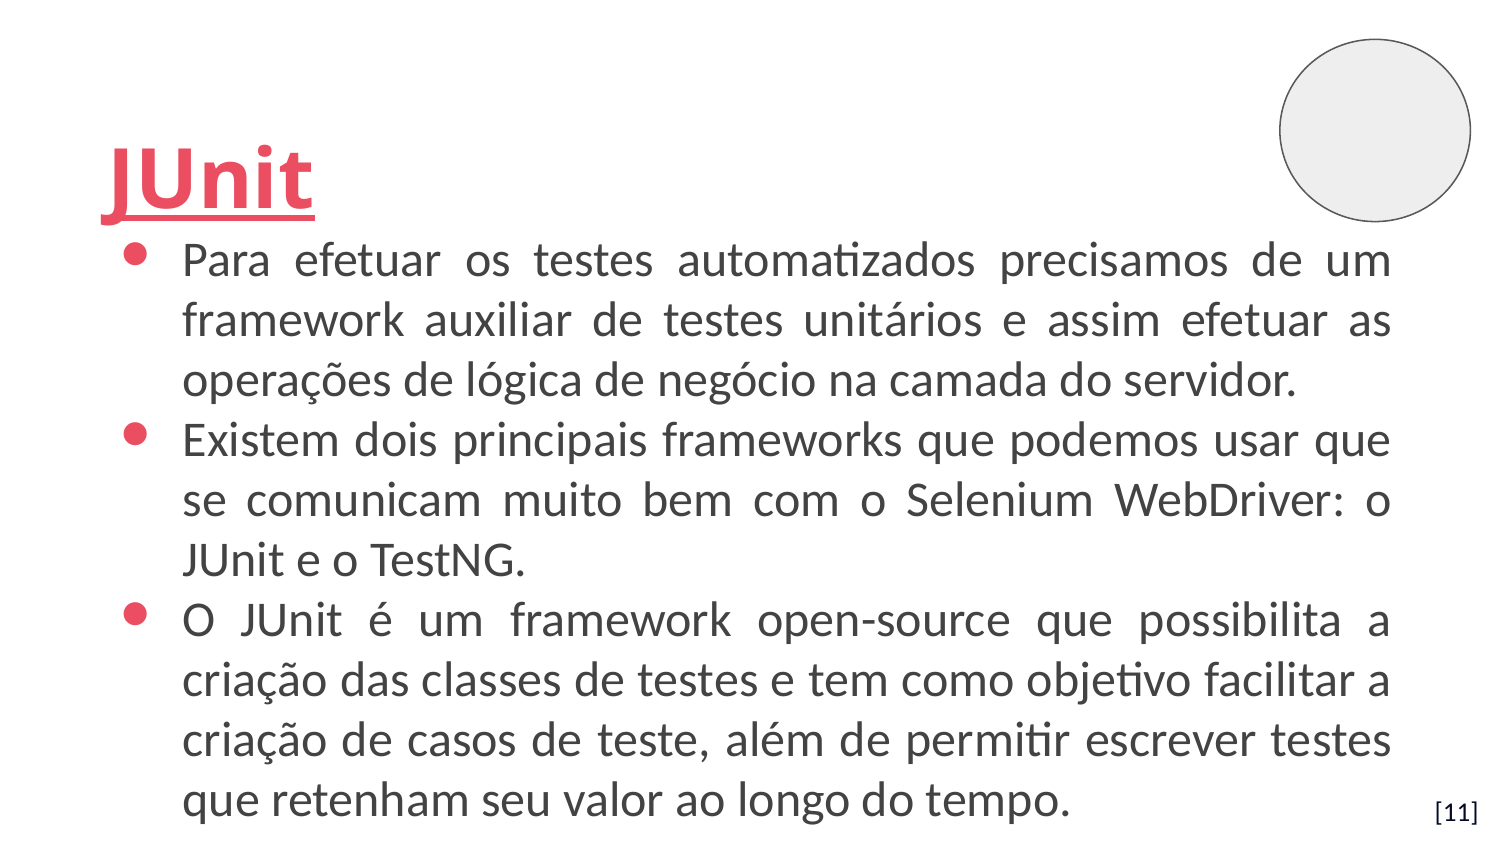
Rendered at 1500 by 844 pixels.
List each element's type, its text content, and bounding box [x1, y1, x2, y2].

text_box JUnit [92, 104, 1408, 243]
slide_number [‹#›] [1403, 779, 1494, 844]
text_box [1279, 39, 1471, 222]
text_box Para efetuar os testes automatizados precisamos de um framework auxiliar de testes unitários e assim efetuar as operações de lógica de negócio na camada do servidor. Existem dois principais frameworks que podemos usar que se comunicam muito bem com o Selenium WebDriver: o JUnit e o TestNG. O JUnit é um framework open-source que possibilita a criação das classes de testes e tem como objetivo facilitar a criação de casos de teste, além de permitir escrever testes que retenham seu valor ao longo do tempo. [92, 273, 1408, 780]
